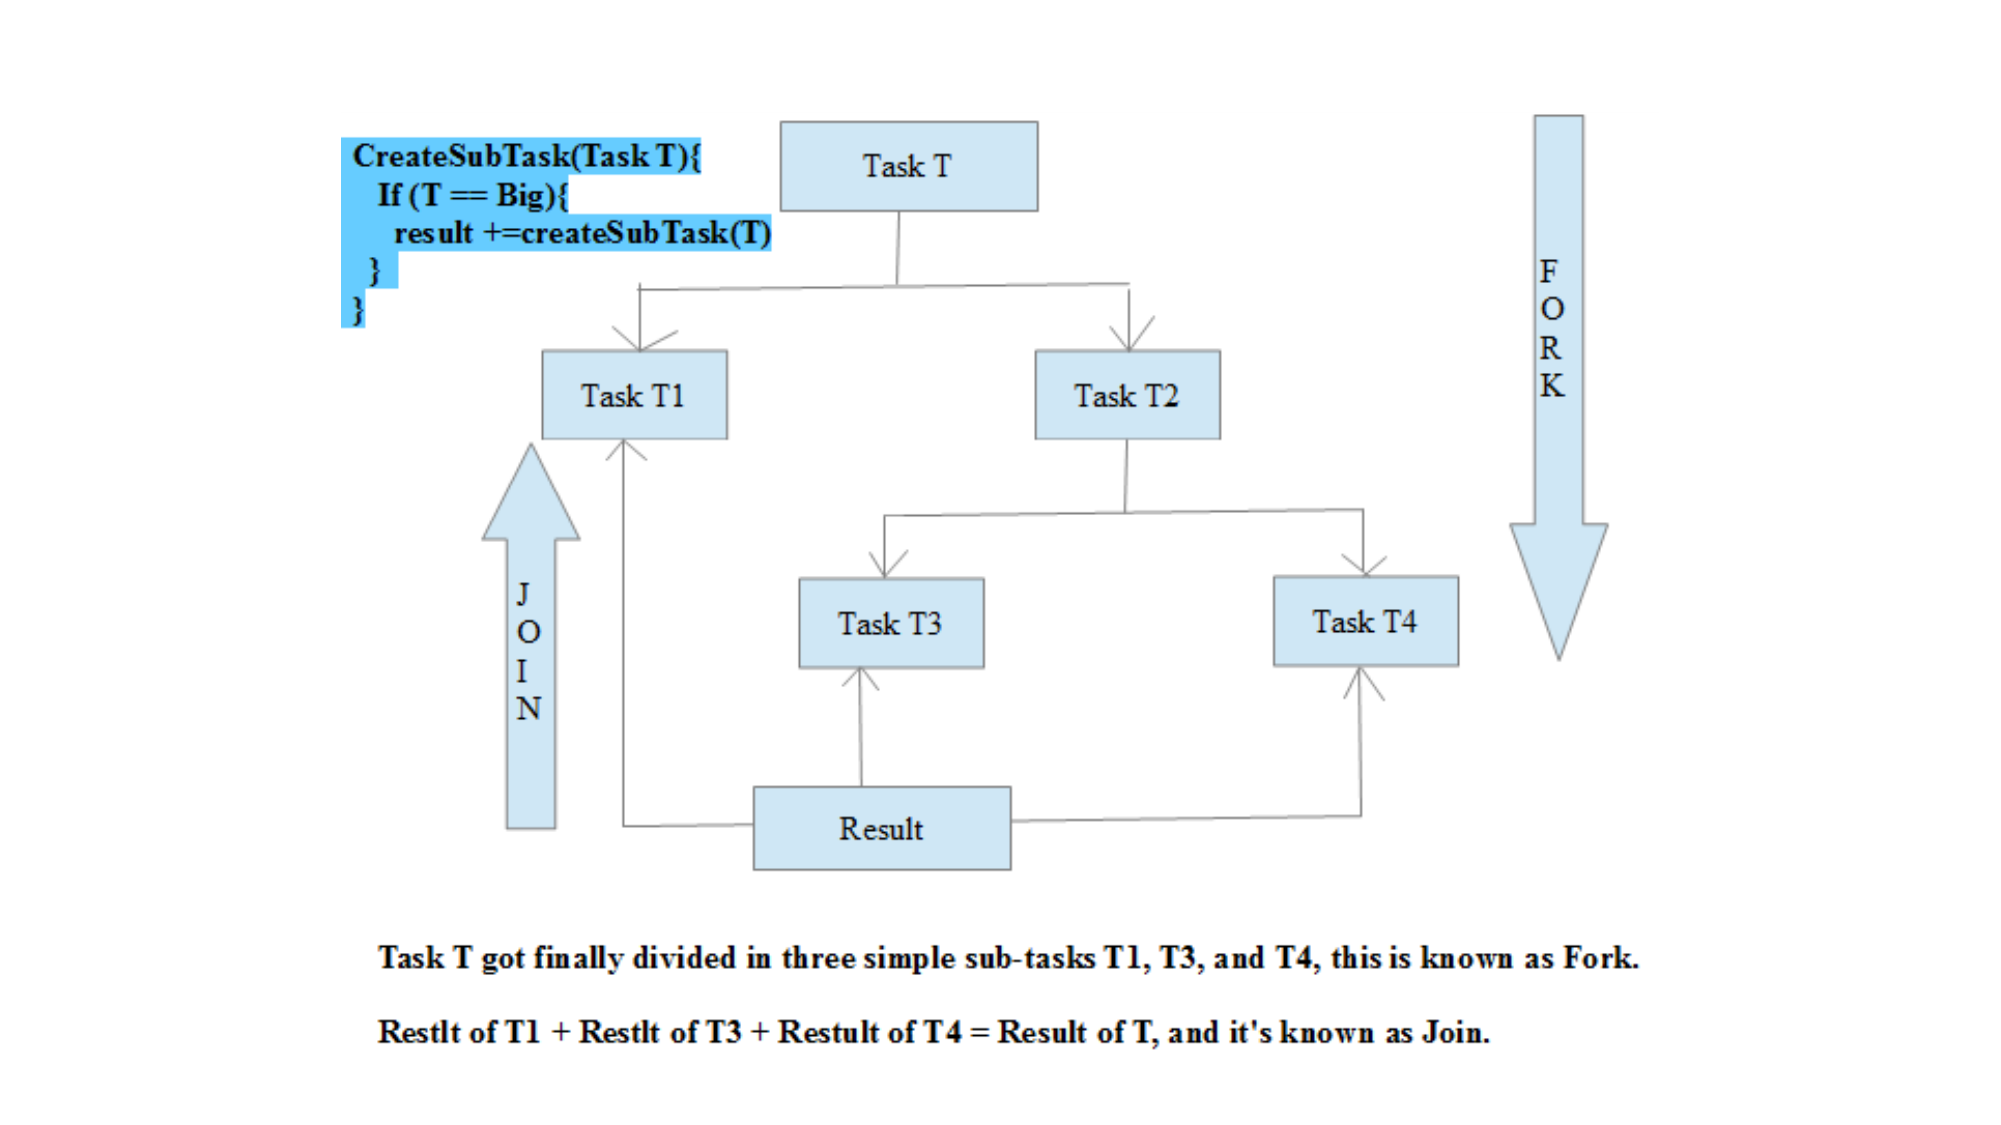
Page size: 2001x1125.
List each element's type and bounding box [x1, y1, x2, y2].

picture [341, 111, 1659, 1064]
